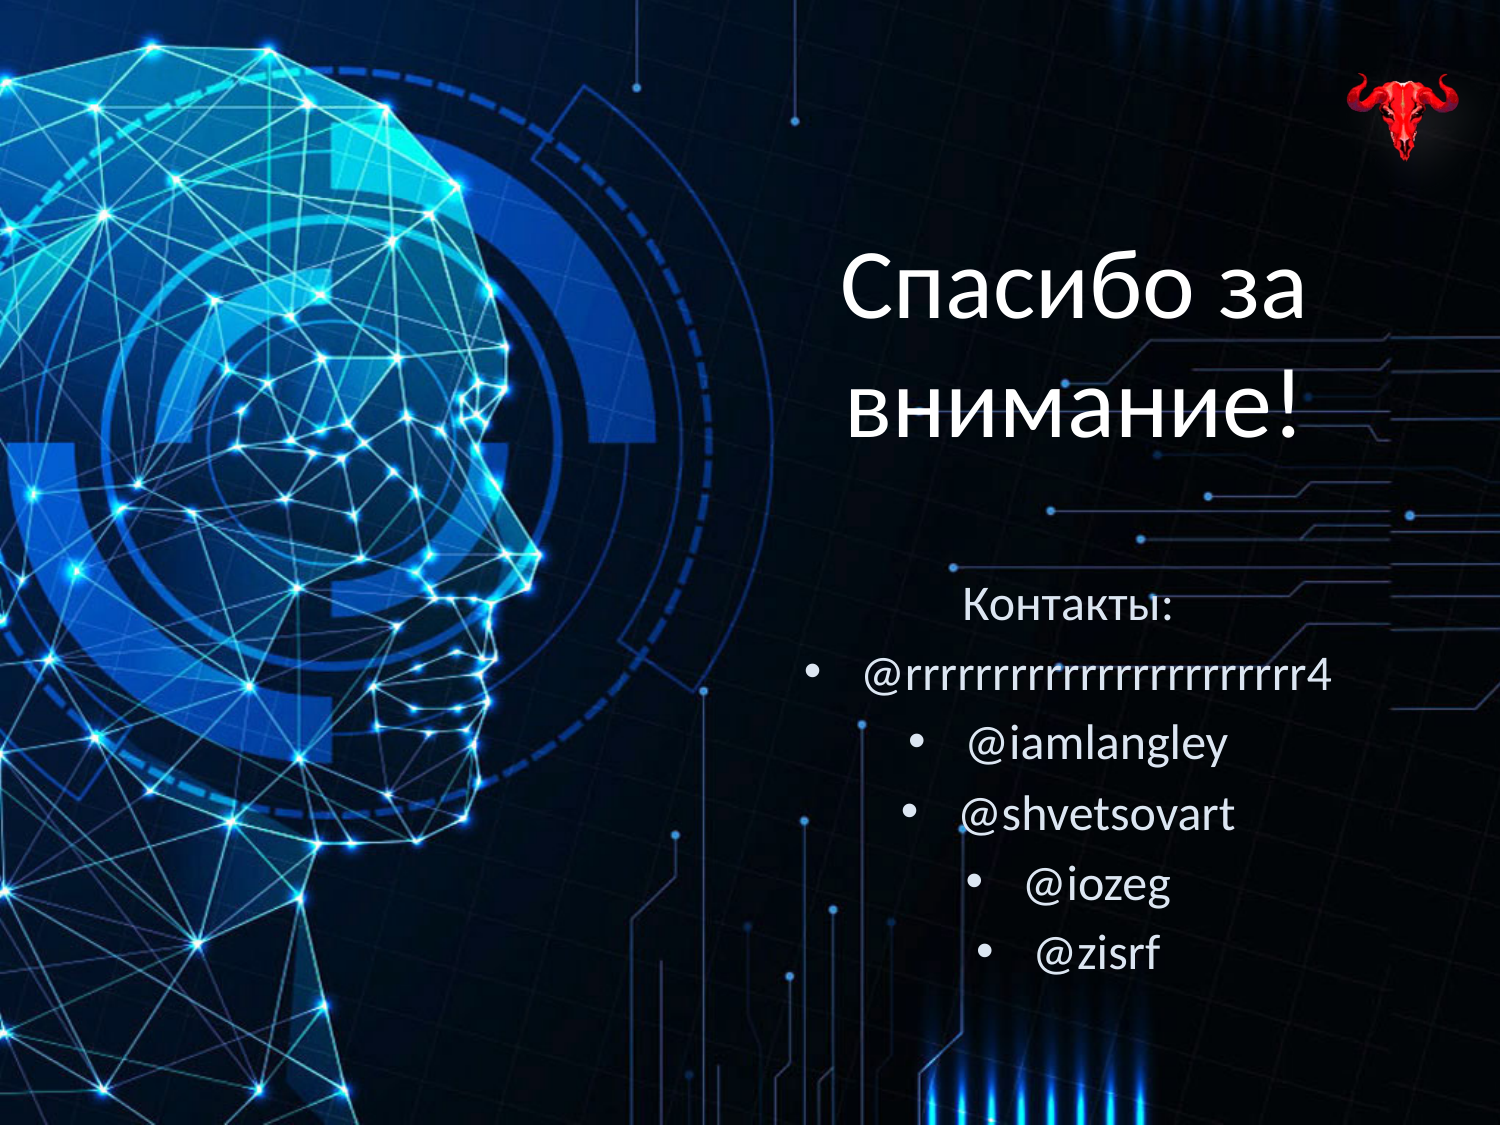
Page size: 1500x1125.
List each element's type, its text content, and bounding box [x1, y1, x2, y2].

subtitle Контакты: @rrrrrrrrrrrrrrrrrrrrrrr4 @iamlangley @shvetsovart @iozeg @zisrf [660, 562, 1476, 1008]
title Спасибо за внимание! [667, 231, 1483, 445]
picture [0, 0, 1500, 1125]
picture [24, 234, 32, 242]
